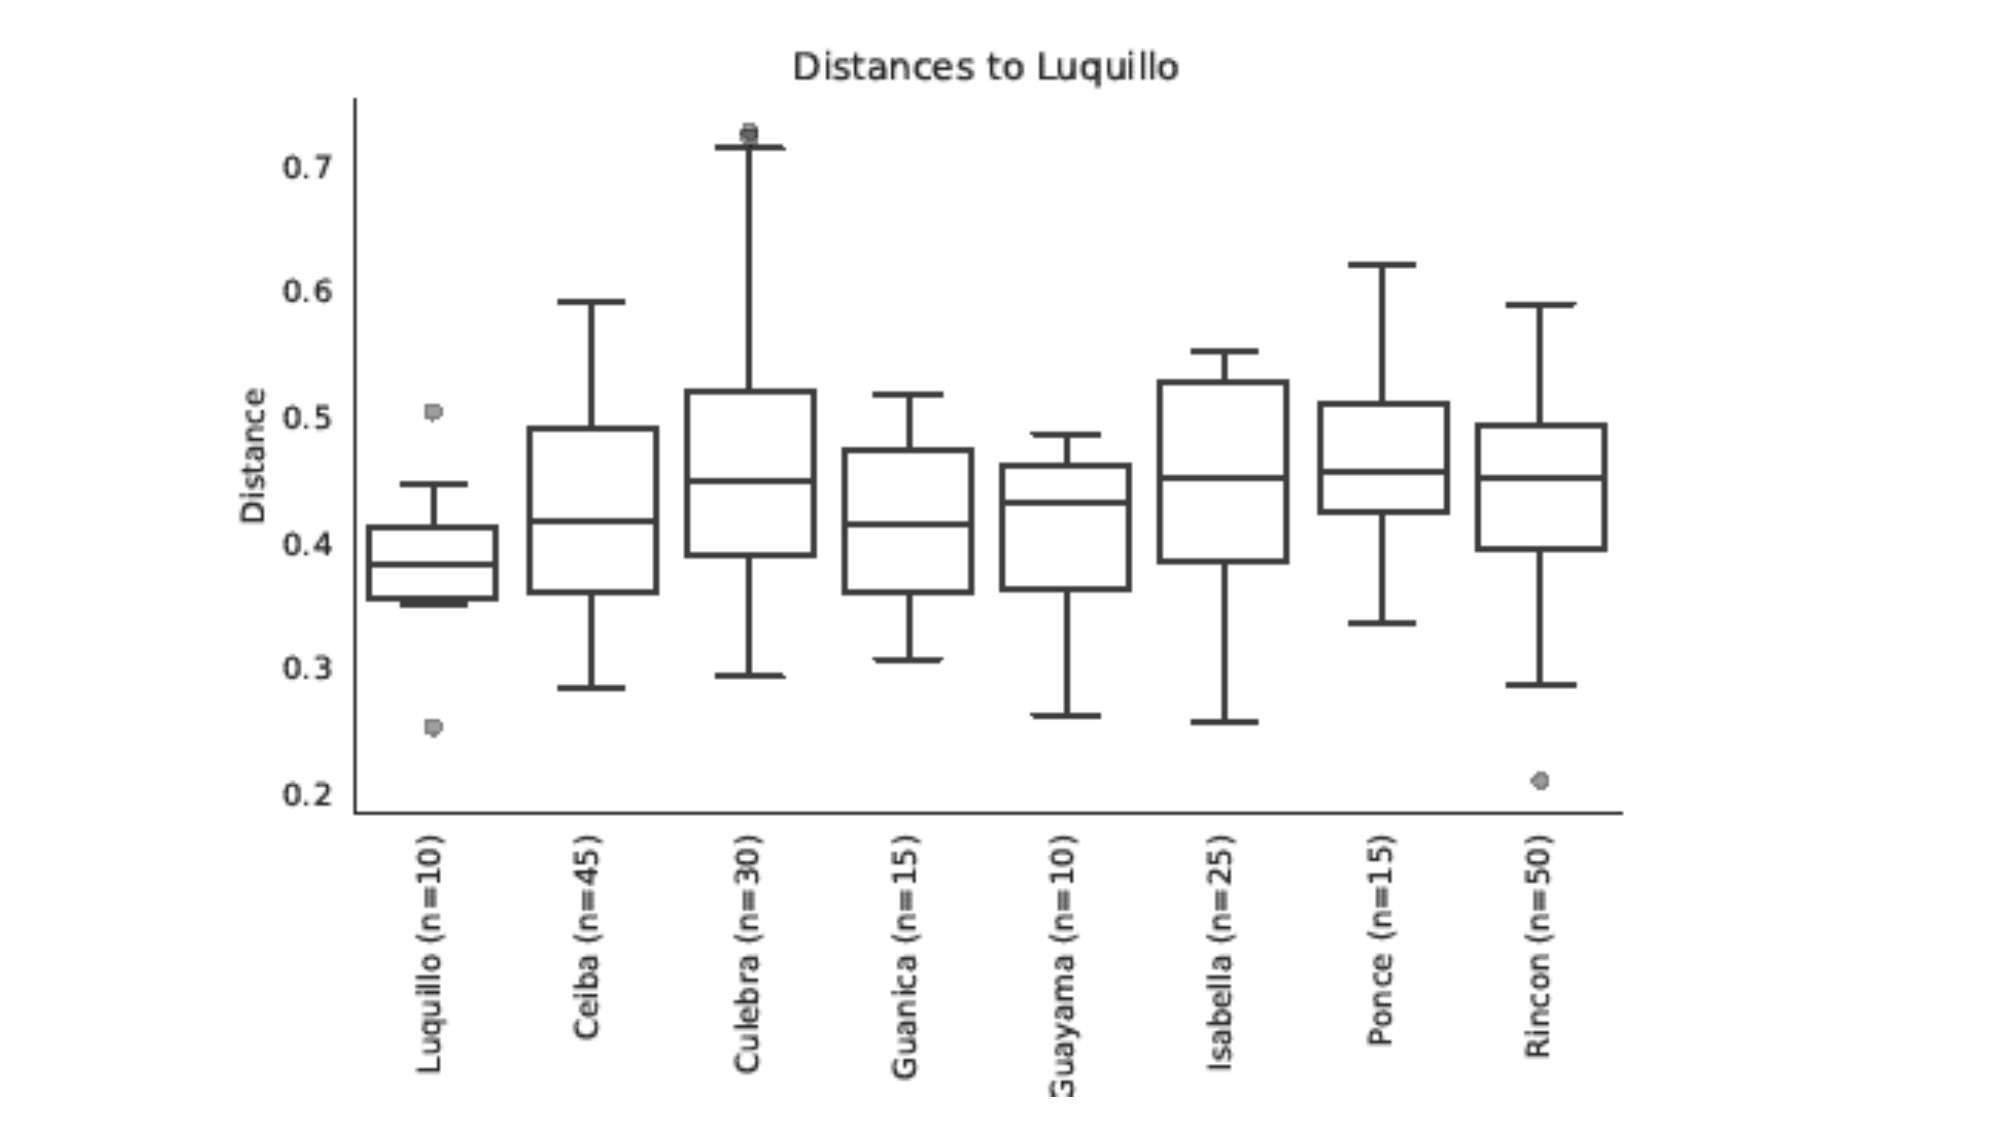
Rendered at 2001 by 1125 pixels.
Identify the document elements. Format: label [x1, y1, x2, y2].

text_box [231, 28, 1655, 1097]
